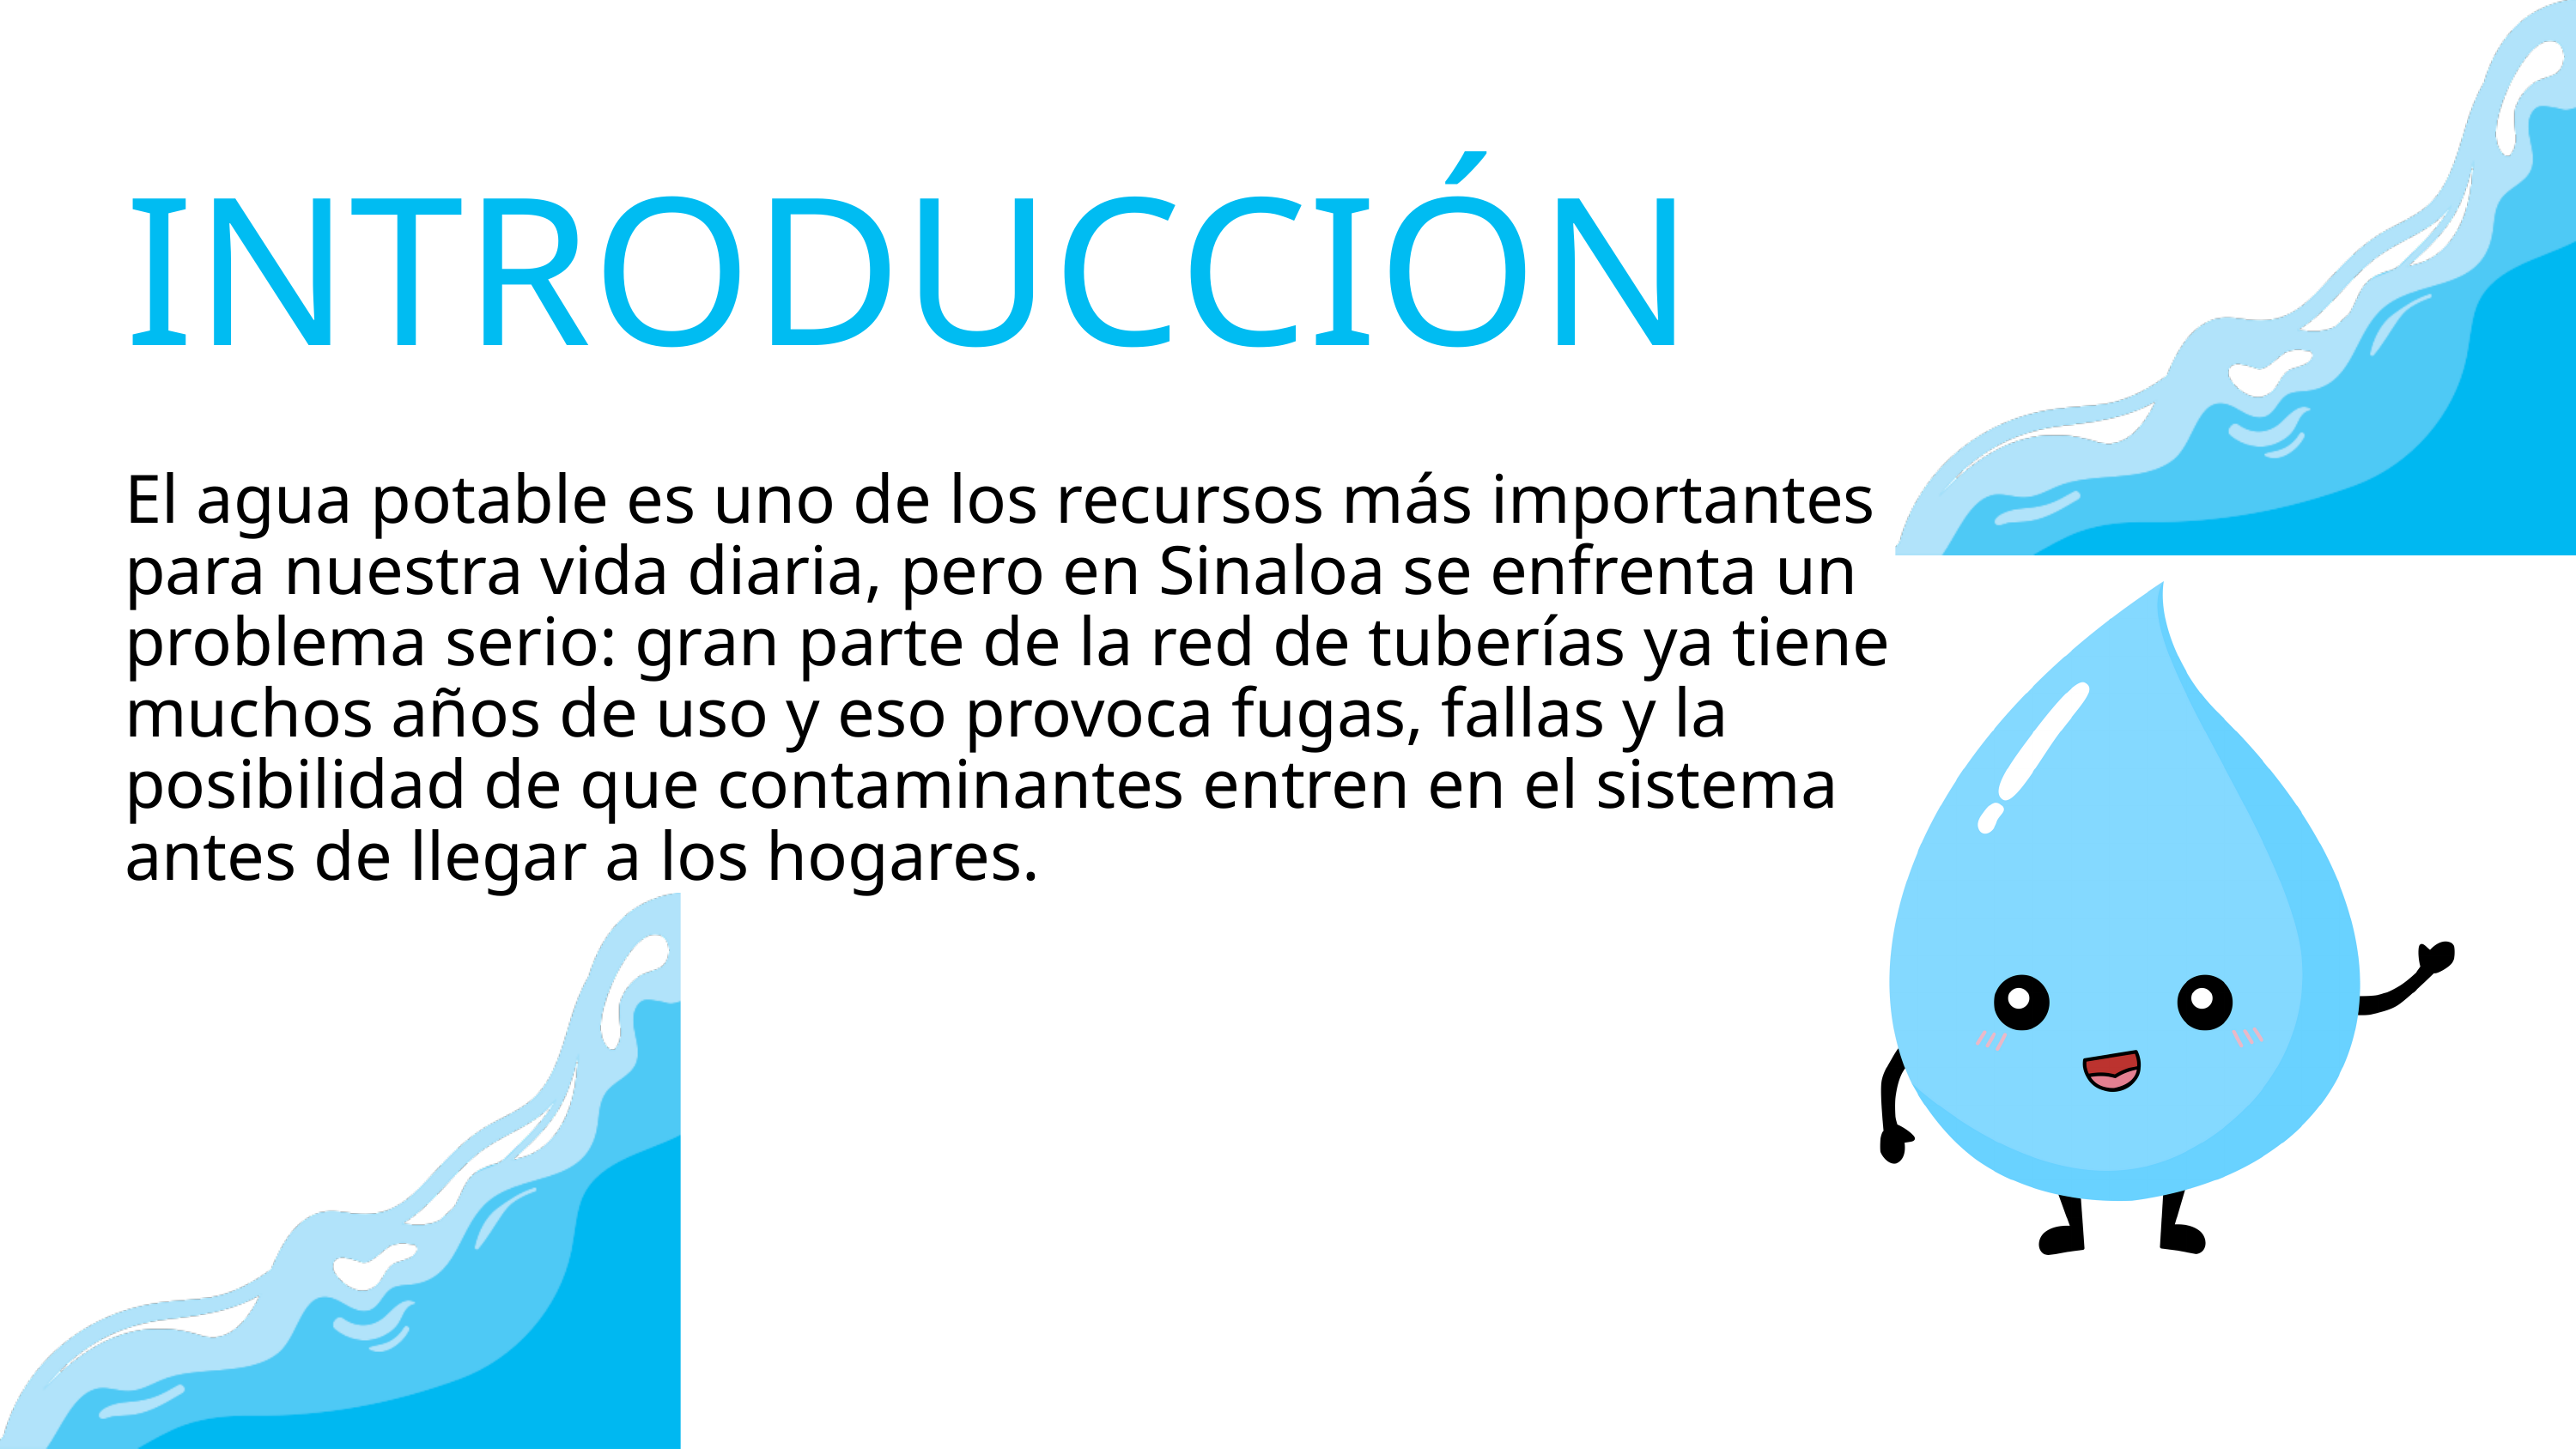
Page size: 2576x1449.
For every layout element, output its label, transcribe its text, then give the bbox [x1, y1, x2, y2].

text_box INTRODUCCIÓN [125, 99, 1906, 387]
text_box [1895, 0, 2576, 556]
text_box El agua potable es uno de los recursos más importantes para nuestra vida diaria, pero en Sinaloa se enfrenta un problema serio: gran parte de la red de tuberías ya tiene muchos años de uso y eso provoca fugas, fallas y la posibilidad de que contaminantes entren en el sistema antes de llegar a los hogares. [125, 464, 1950, 990]
text_box [1880, 581, 2455, 1255]
text_box [0, 893, 681, 1449]
